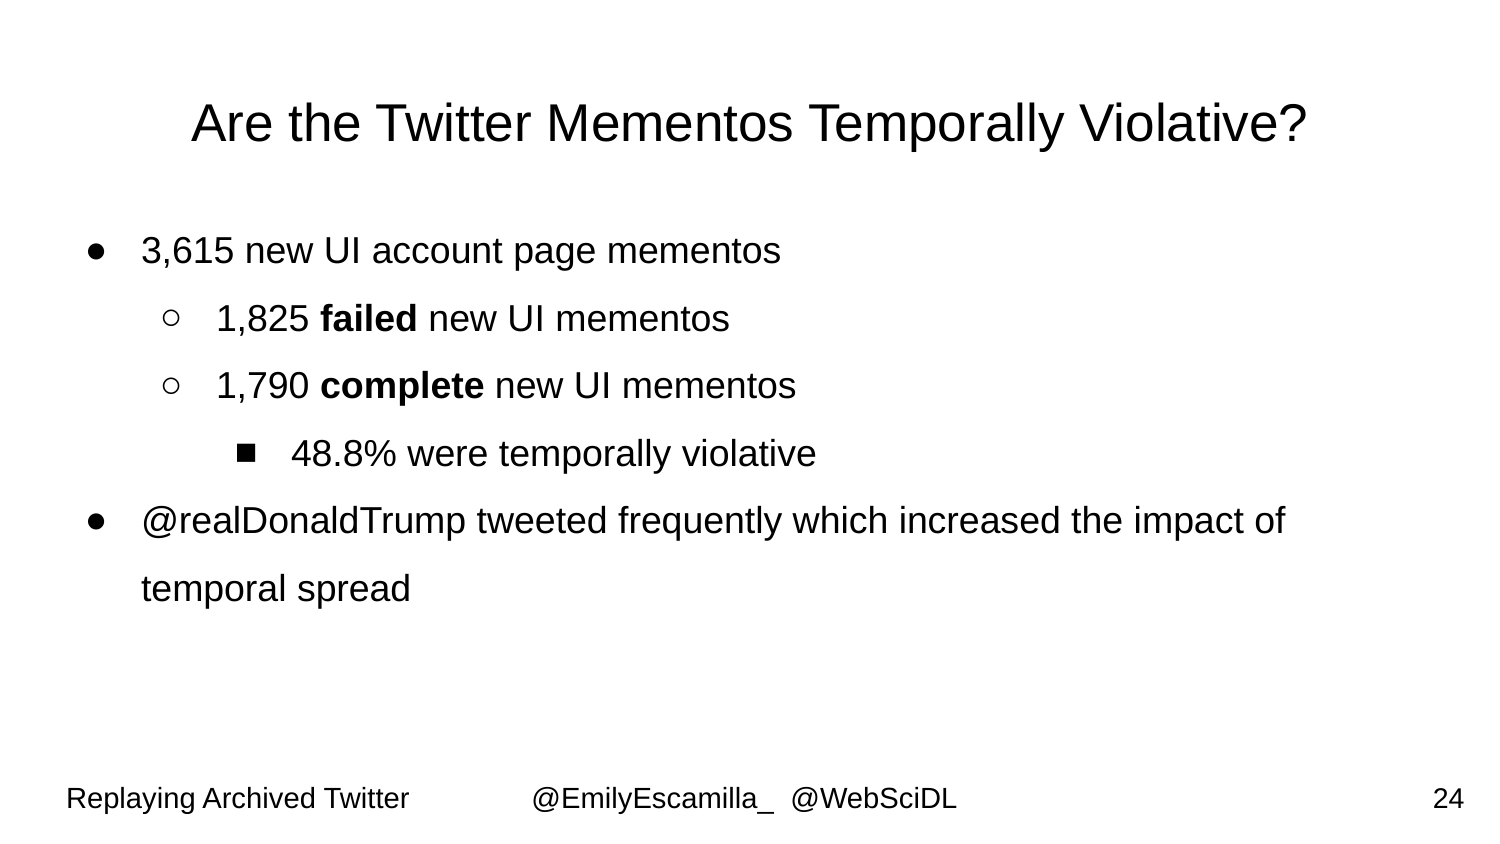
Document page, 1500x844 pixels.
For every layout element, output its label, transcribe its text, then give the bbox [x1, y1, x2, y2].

list 3,615 new UI account page mementos 1,825 failed new UI mementos 1,790 complete new UI mementos 48.8% were temporally violative @realDonaldTrump tweeted frequently which increased the impact of temporal spread [51, 189, 1449, 750]
slide_number ‹#› [1389, 764, 1480, 830]
title Are the Twitter Mementos Temporally Violative? [51, 72, 1449, 167]
